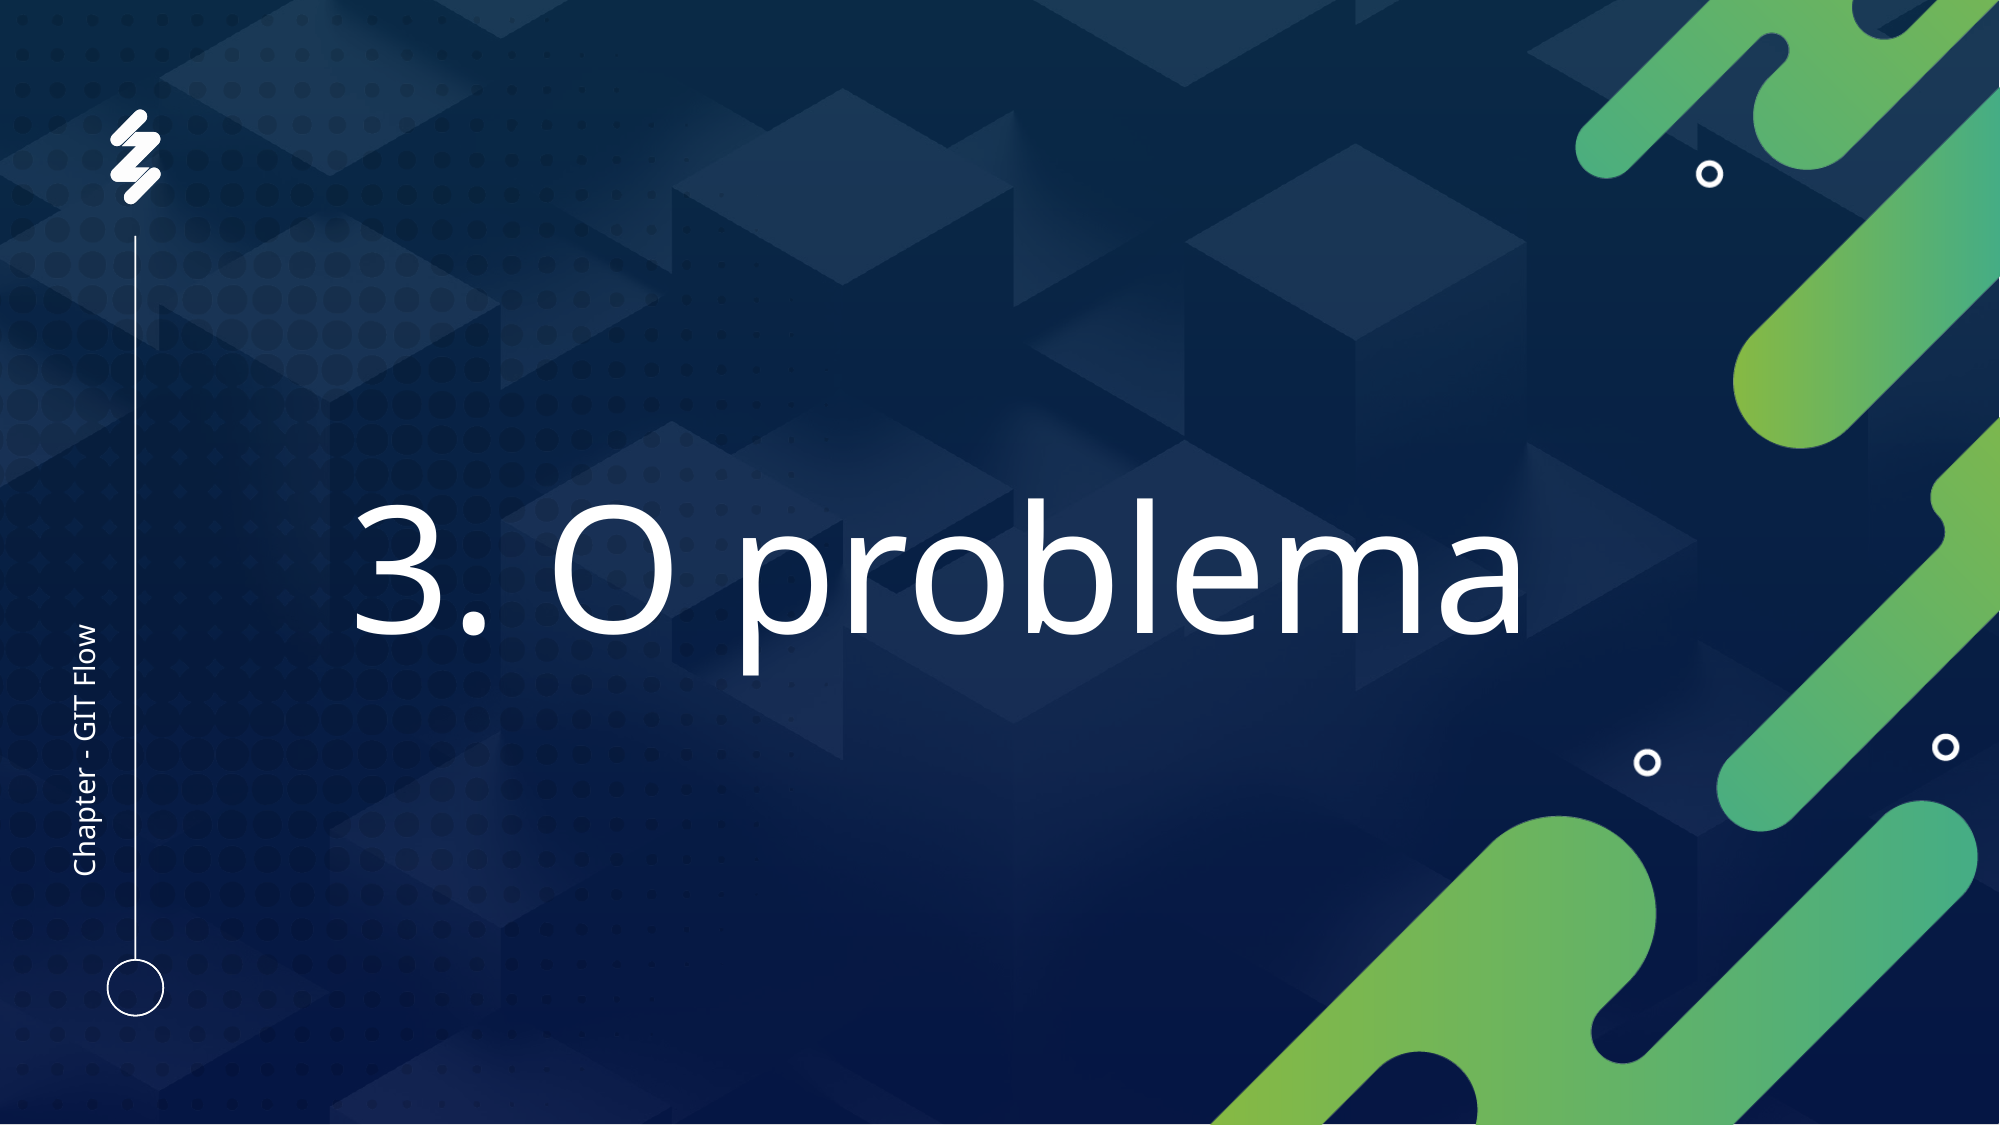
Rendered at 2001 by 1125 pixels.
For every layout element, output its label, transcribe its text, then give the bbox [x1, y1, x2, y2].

text_box Chapter - GIT Flow [45, 205, 122, 898]
picture [0, 0, 2000, 1125]
title 3. O problema [334, 267, 1770, 858]
text_box [107, 960, 164, 1016]
